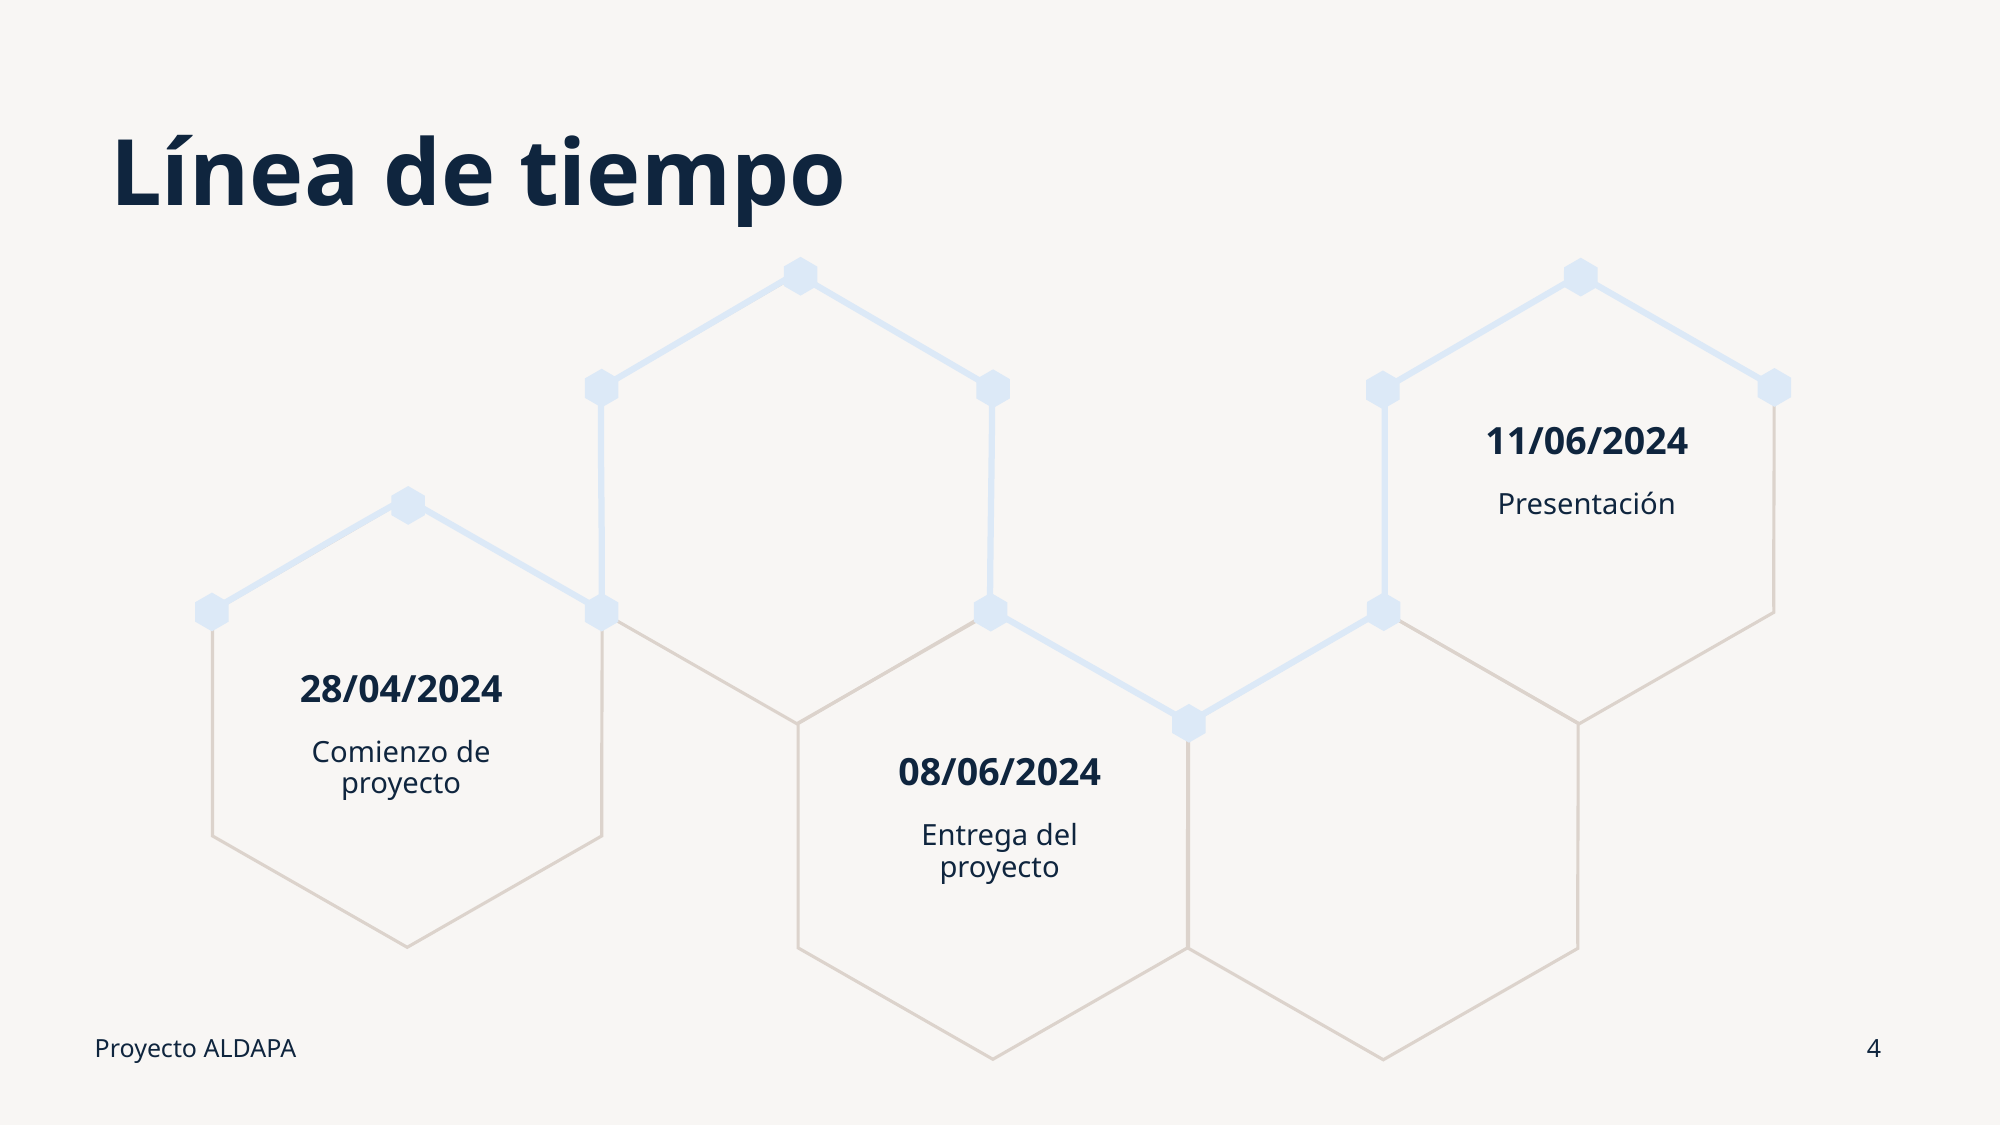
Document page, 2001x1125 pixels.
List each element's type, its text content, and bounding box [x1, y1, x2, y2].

footer Proyecto ALDAPA [79, 1020, 755, 1080]
list Entrega del proyecto [845, 813, 1154, 897]
list Comienzo de proyecto [247, 729, 556, 813]
title Línea de tiempo [94, 119, 1820, 317]
list 08/06/2024 [845, 717, 1154, 801]
list 28/04/2024 [247, 634, 556, 718]
list Presentación [1432, 481, 1741, 565]
list 11/06/2024 [1432, 386, 1741, 470]
slide_number 4 [1836, 1020, 1912, 1080]
